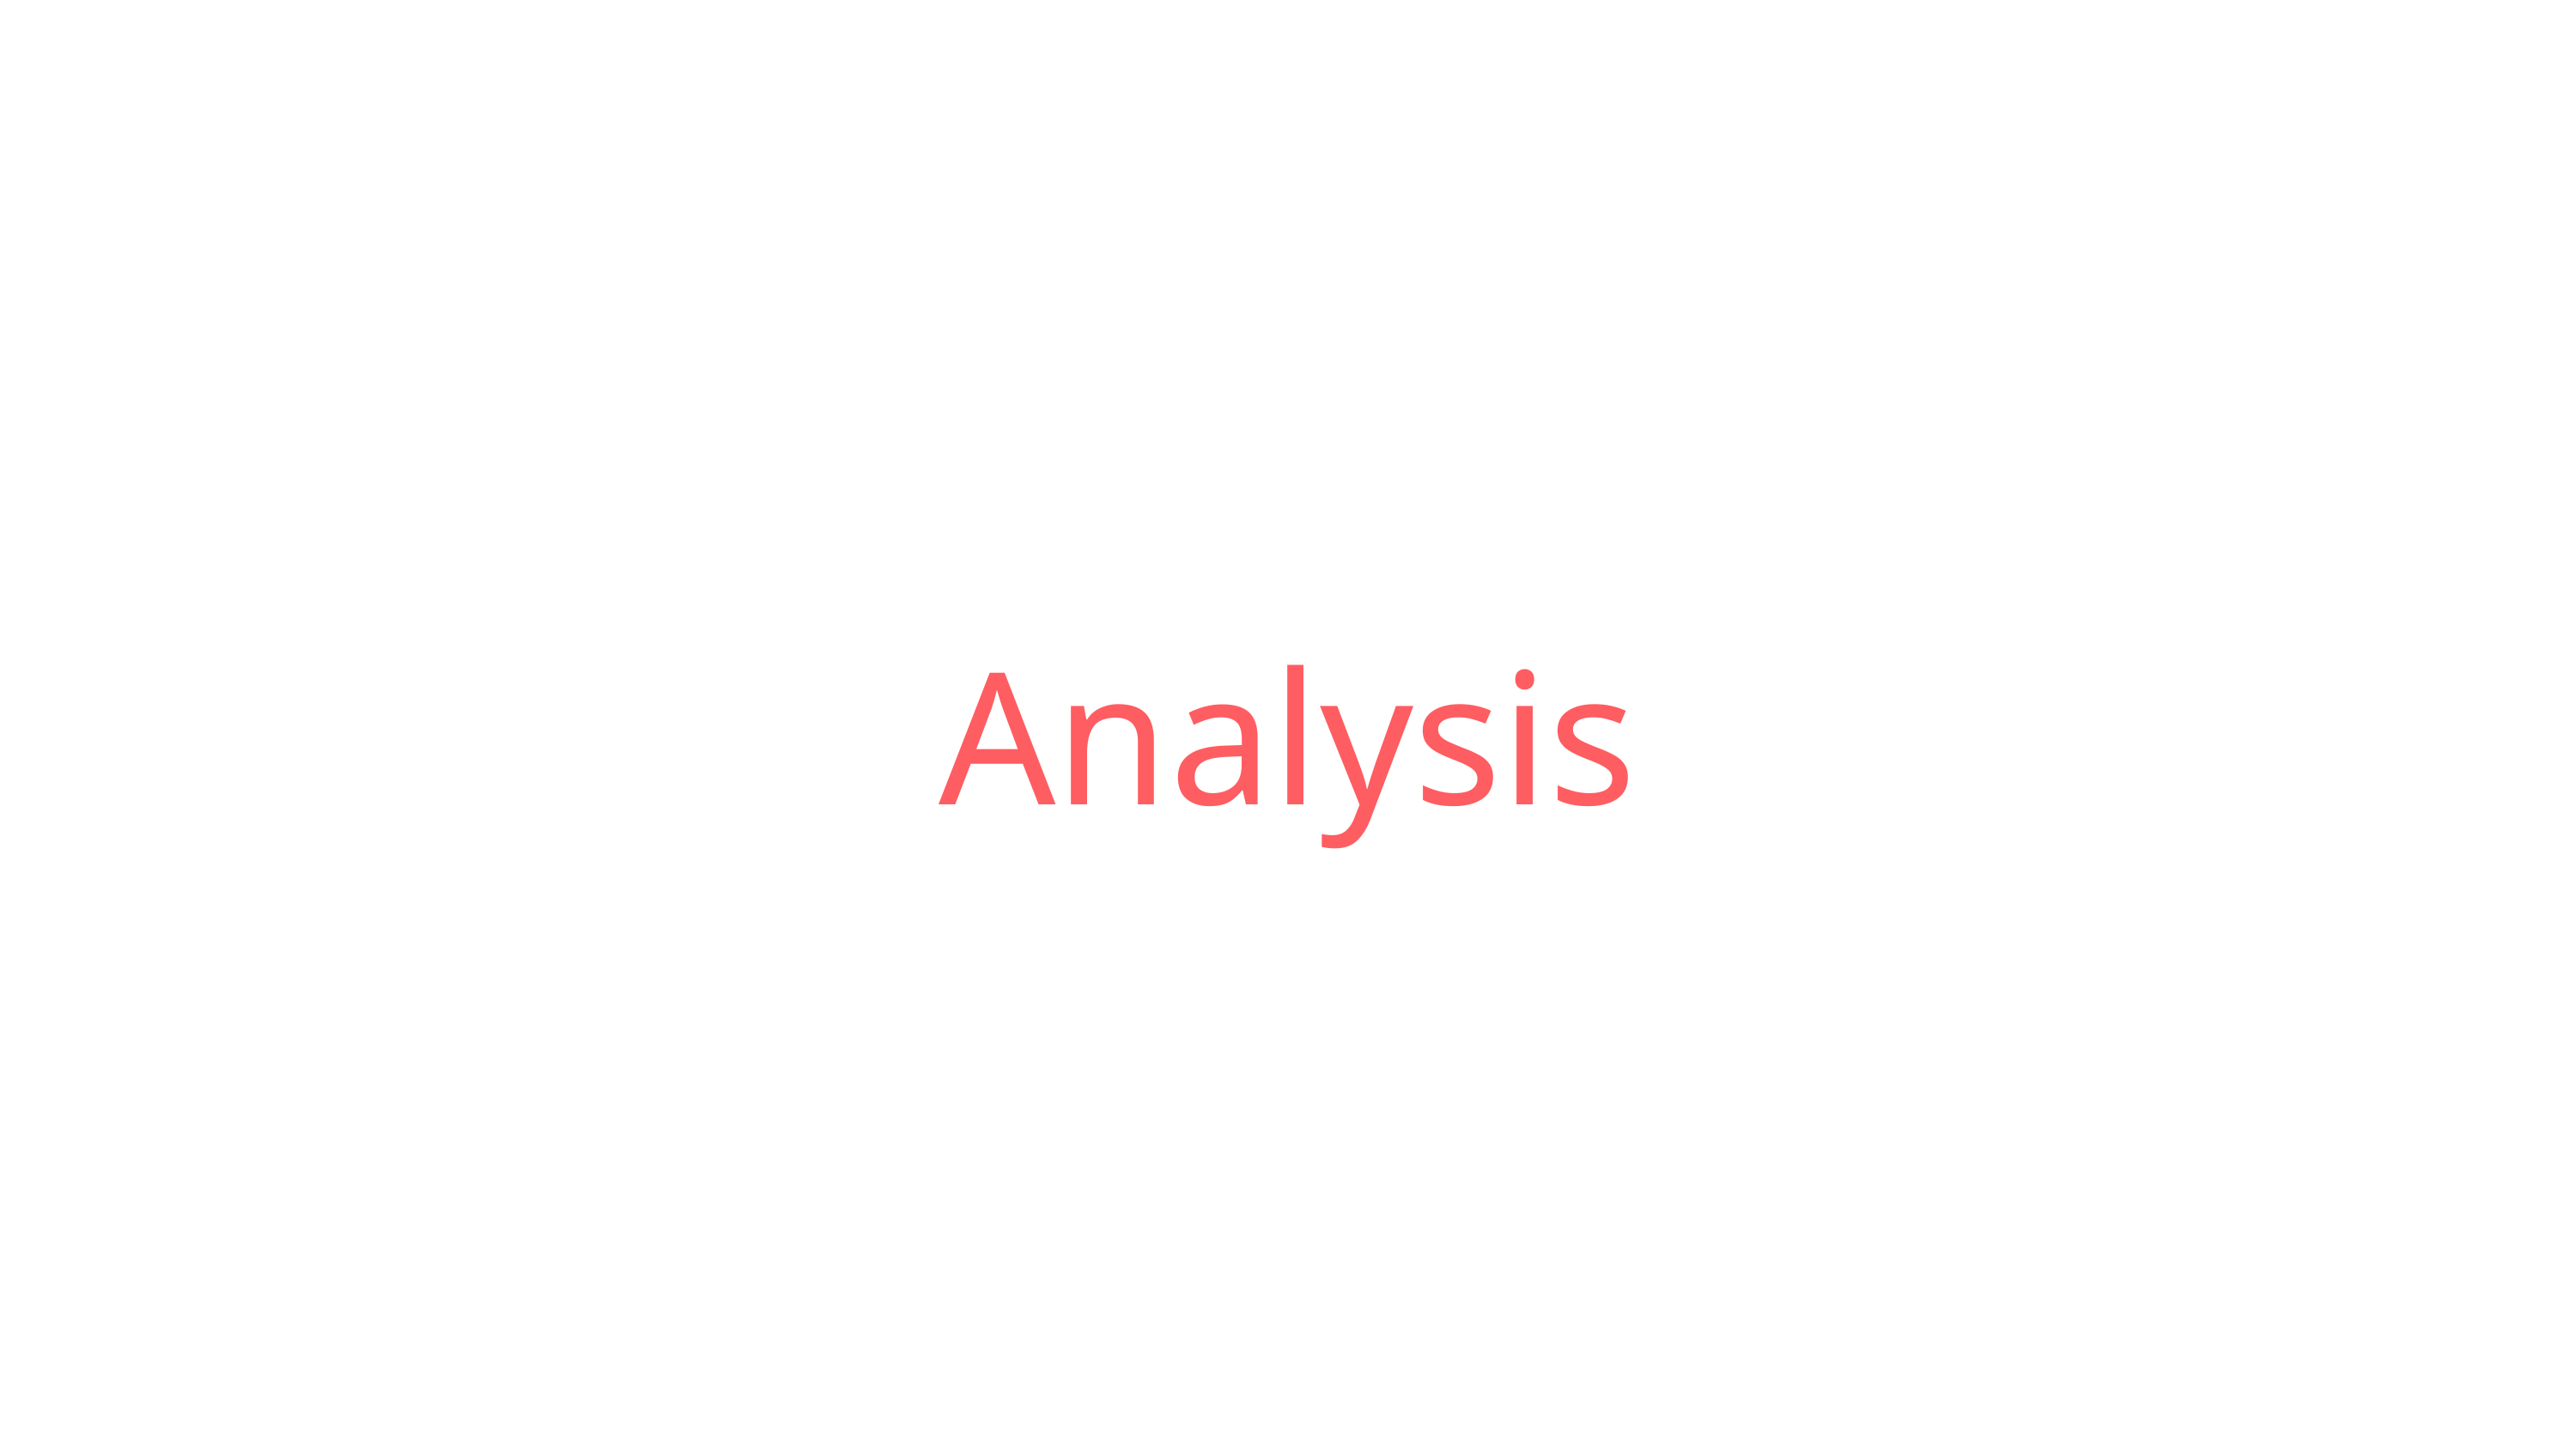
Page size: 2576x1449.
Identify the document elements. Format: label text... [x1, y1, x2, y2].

text_box Analysis [91, 585, 2485, 842]
